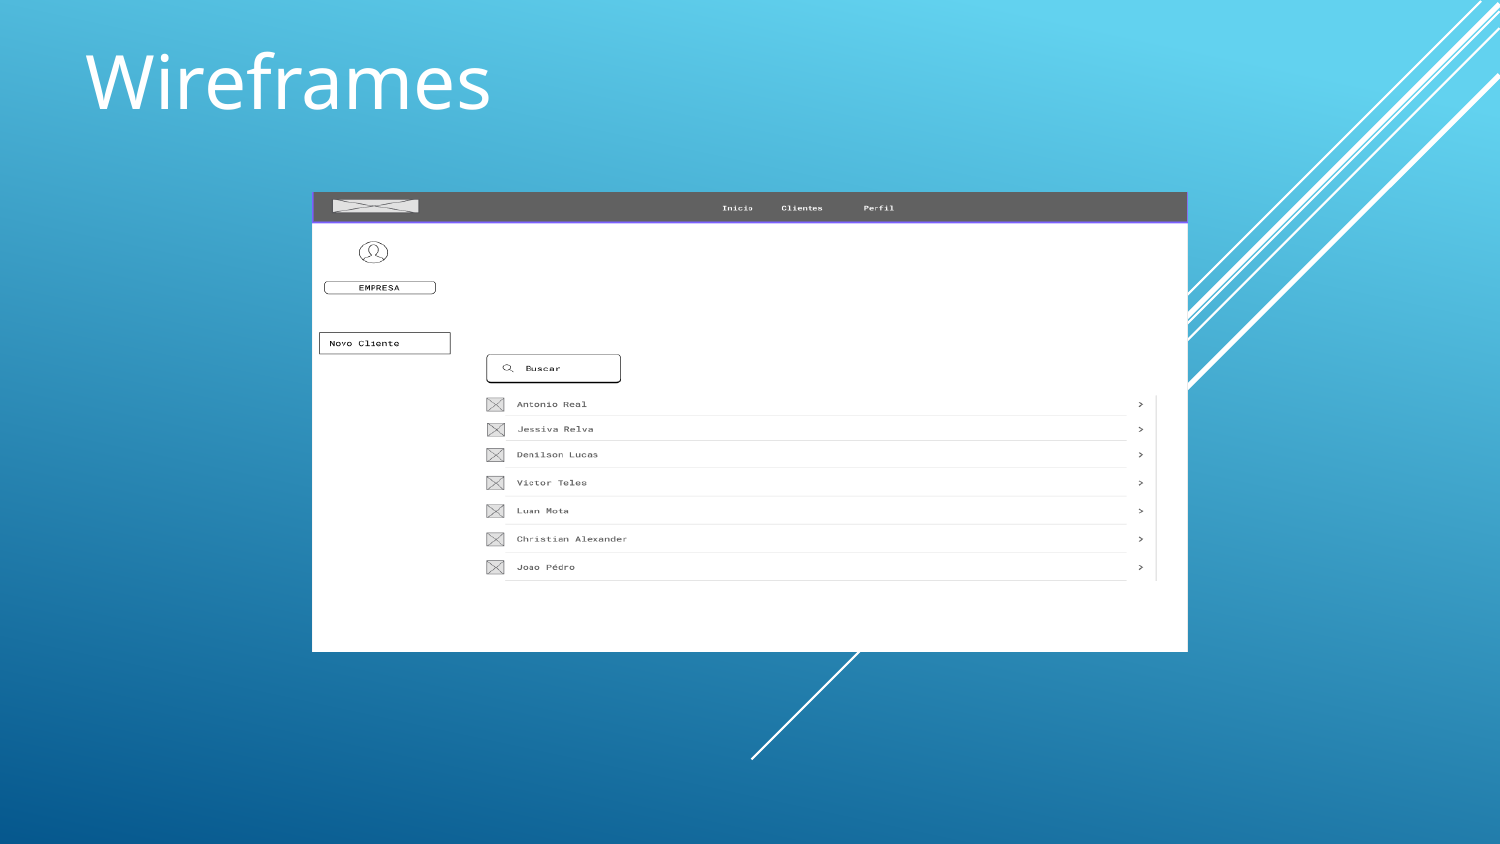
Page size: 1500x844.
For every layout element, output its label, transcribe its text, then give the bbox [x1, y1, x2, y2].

title Wireframes [74, 15, 1251, 131]
picture [311, 191, 1189, 652]
